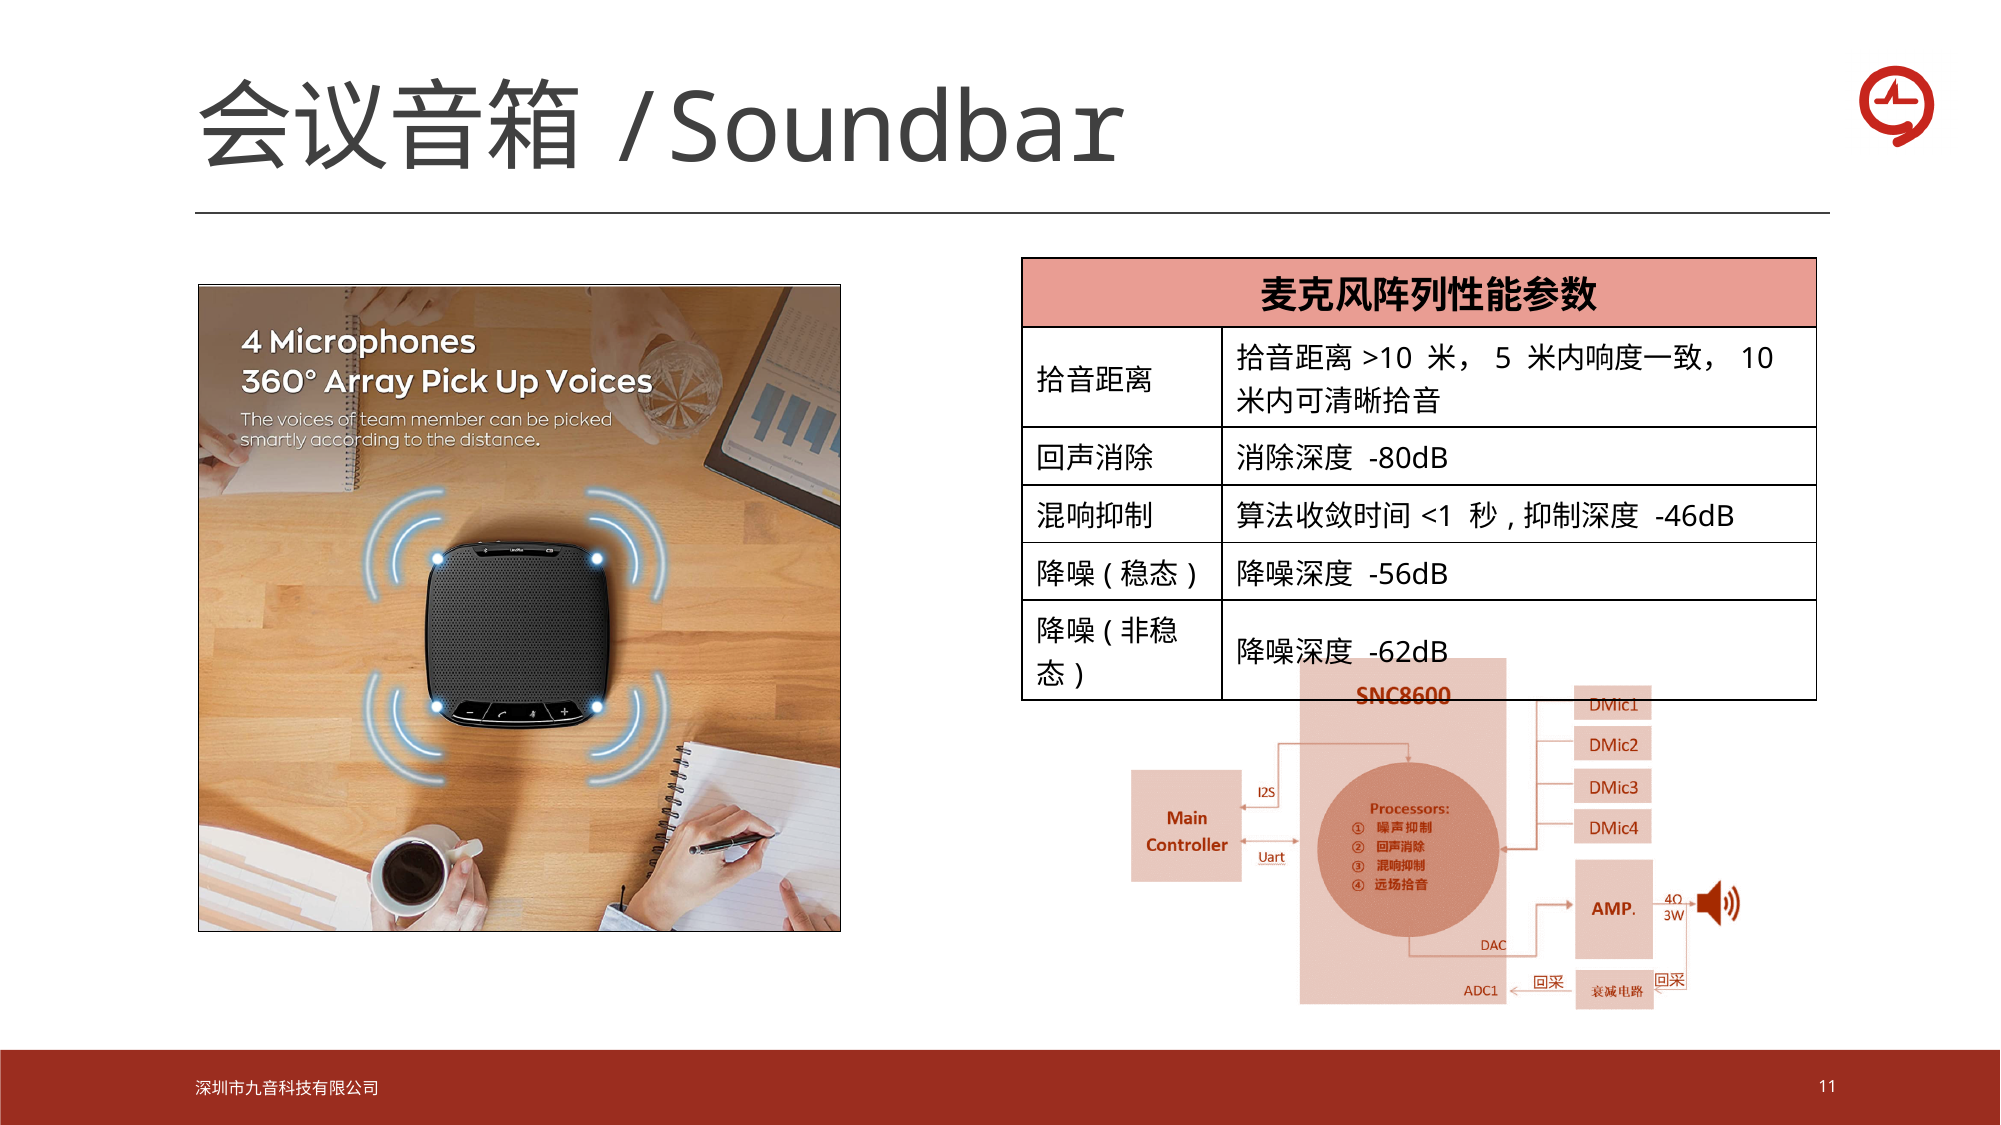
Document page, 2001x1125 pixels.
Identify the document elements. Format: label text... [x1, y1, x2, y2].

picture [1845, 49, 1958, 155]
picture [1116, 649, 1755, 1017]
table_cell 降噪(稳态) [1023, 543, 1221, 599]
table_cell 拾音距离 [1023, 328, 1221, 426]
table_cell 拾音距离>10 米，5 米内响度一致，10 米内可清晰拾音 [1223, 328, 1816, 426]
table_cell 算法收敛时间<1 秒,抑制深度 -46dB [1223, 486, 1816, 542]
table_cell 降噪(非稳态) [1023, 601, 1221, 699]
footer 深圳市九音科技有限公司 [180, 1057, 1299, 1118]
picture [198, 284, 842, 933]
table_header 麦克风阵列性能参数 [1023, 259, 1816, 326]
table_cell 消除深度 -80dB [1223, 428, 1816, 484]
table_cell 回声消除 [1023, 428, 1221, 484]
table_cell 降噪深度 -56dB [1223, 543, 1816, 599]
table_cell 混响抑制 [1023, 486, 1221, 542]
table_cell 降噪深度 -62dB [1223, 601, 1816, 699]
slide_number 11 [1803, 1057, 1932, 1118]
title 会议音箱/Soundbar [180, 47, 1830, 190]
